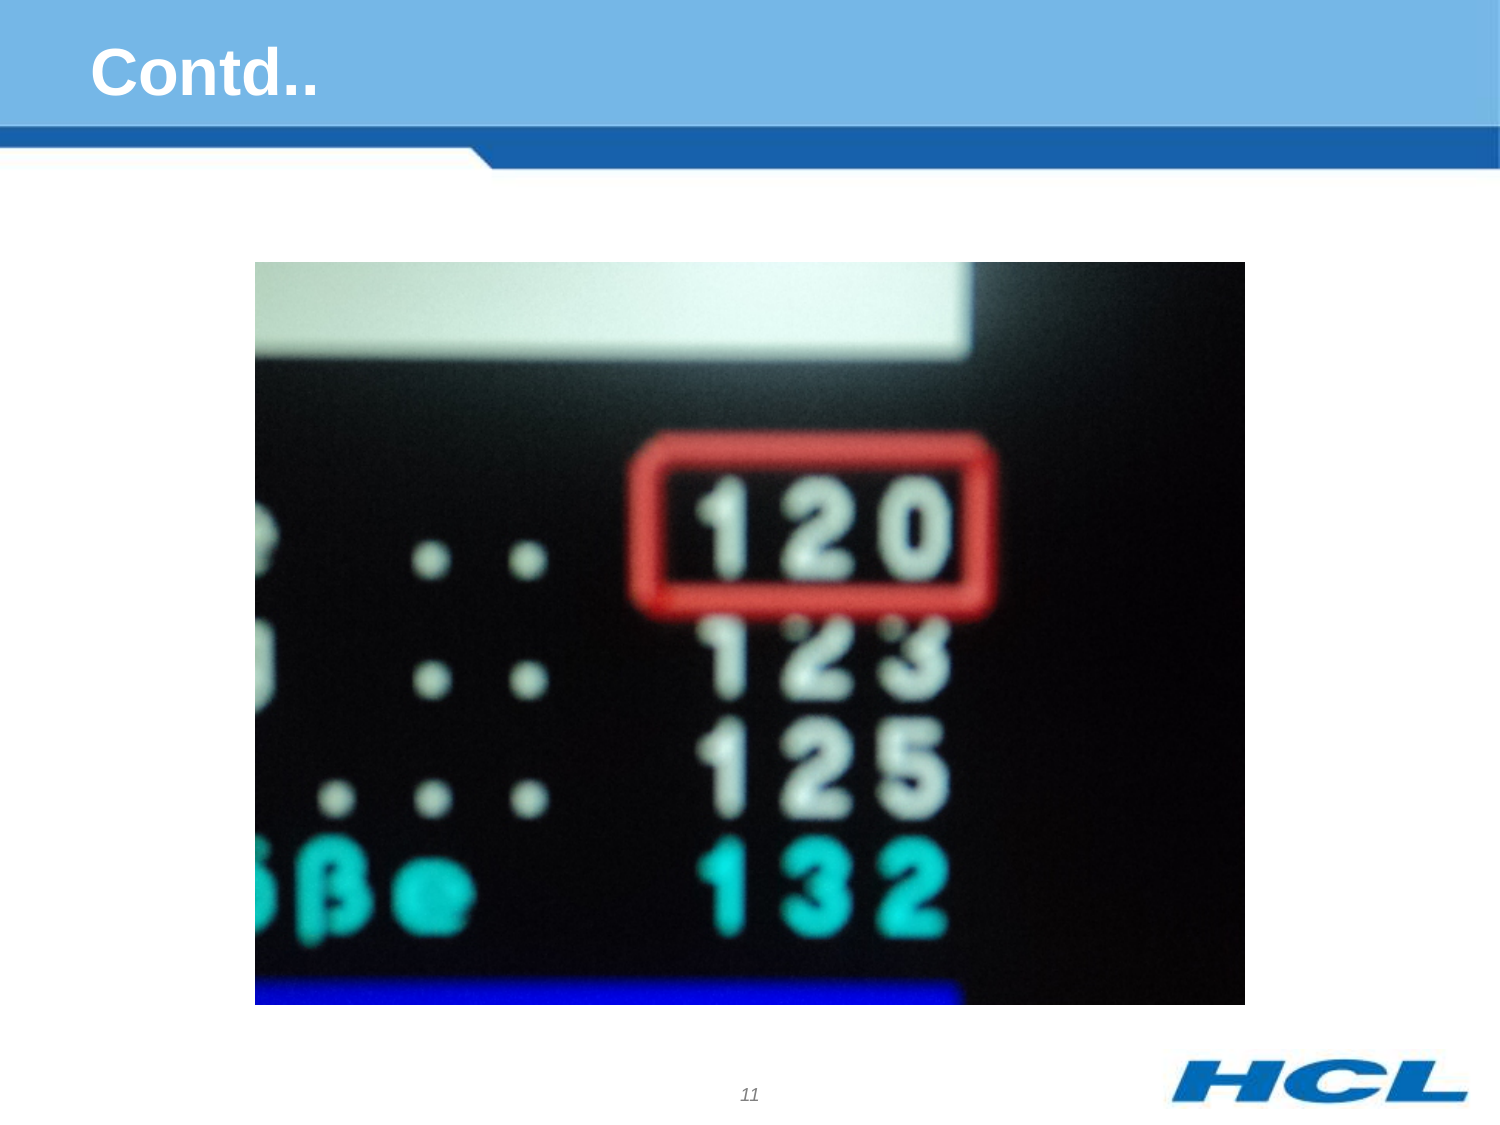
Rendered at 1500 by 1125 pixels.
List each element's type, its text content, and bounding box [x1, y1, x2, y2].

picture [0, 0, 1500, 188]
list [254, 262, 1246, 1006]
title Contd.. [74, 0, 1426, 138]
slide_number 11 [574, 1074, 926, 1115]
picture [1140, 1049, 1500, 1109]
